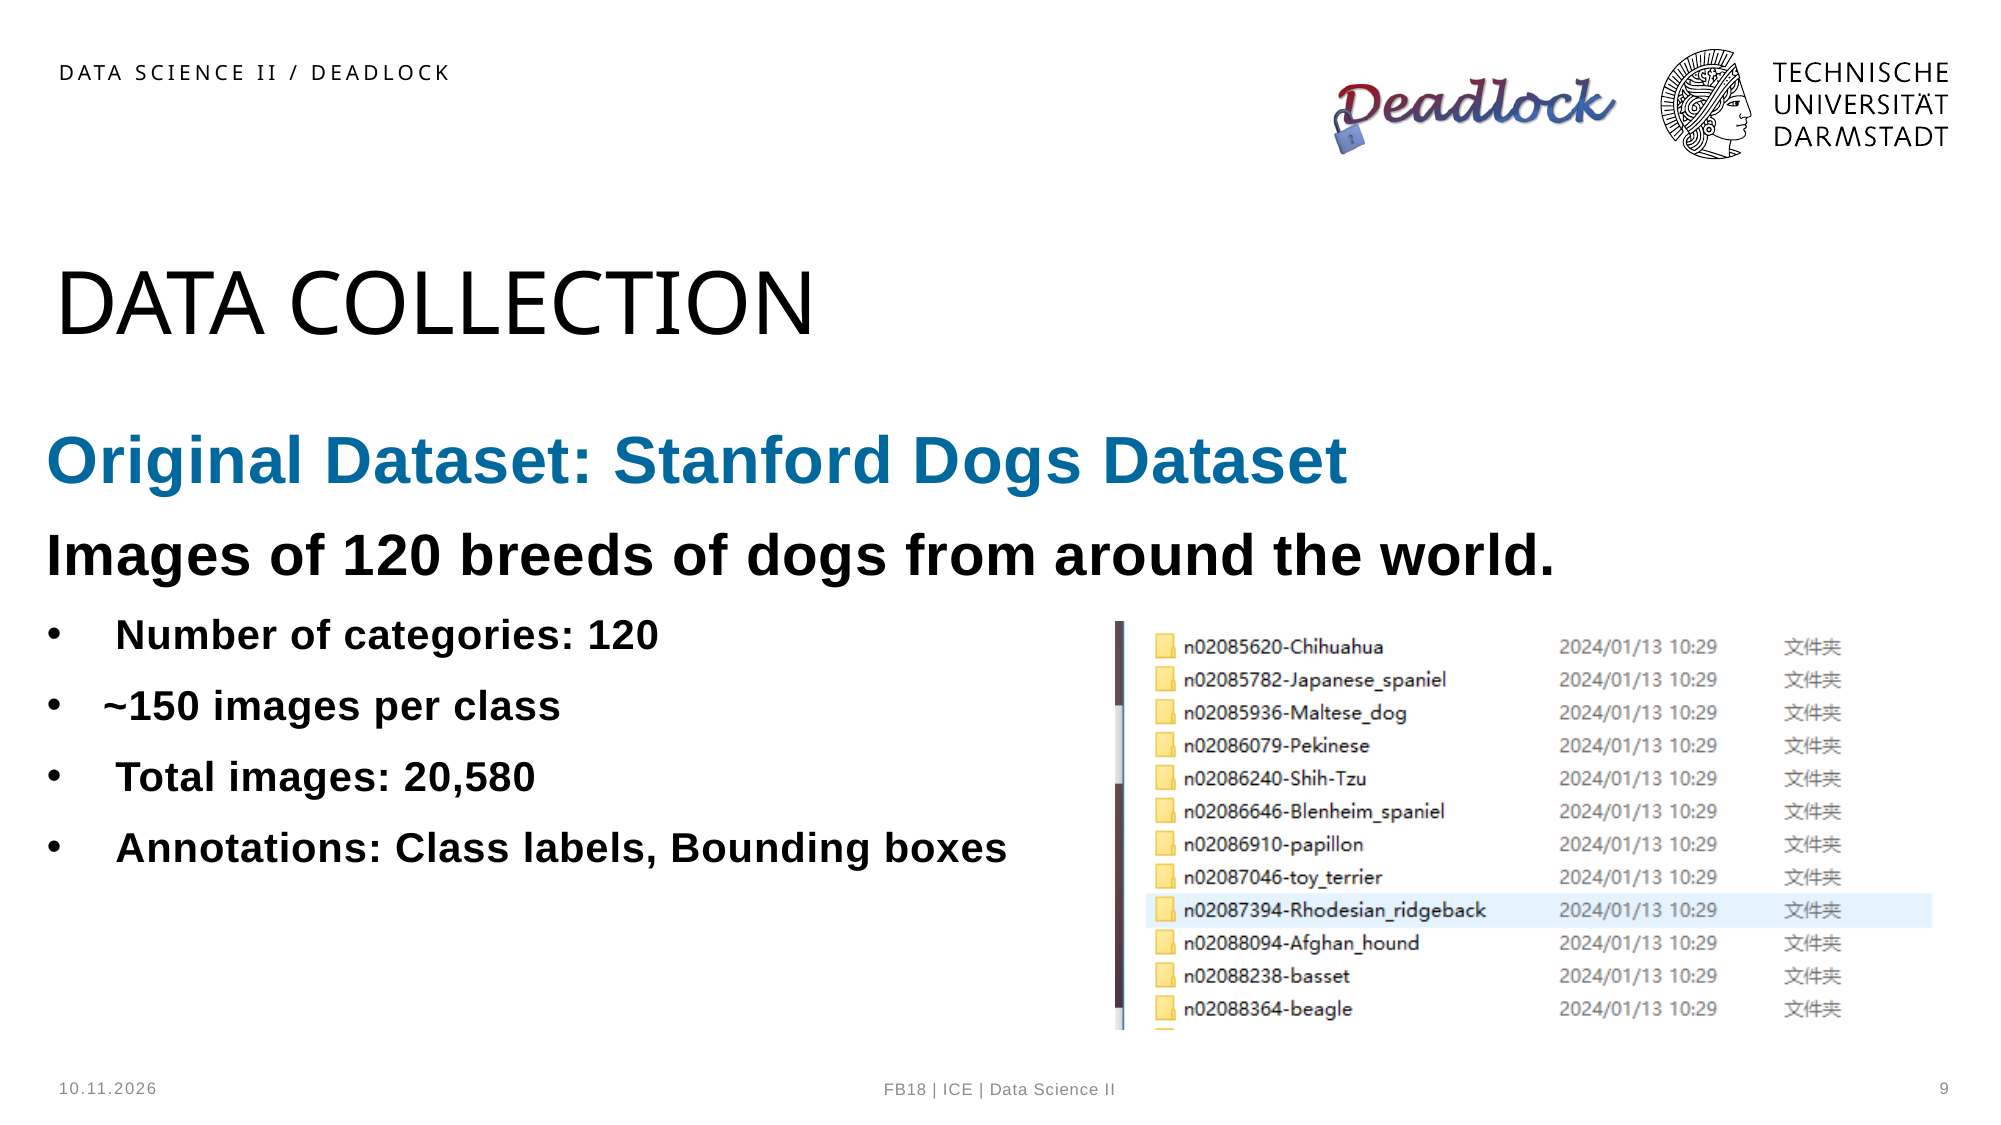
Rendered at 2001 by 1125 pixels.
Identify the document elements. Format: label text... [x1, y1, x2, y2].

picture [1115, 621, 1932, 1030]
picture [1300, 25, 1651, 168]
title Data collection [55, 173, 1591, 352]
slide_number 9 [1708, 1075, 1949, 1106]
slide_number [59, 1075, 296, 1106]
footer Data Science II / Deadlock [59, 59, 1300, 89]
subtitle Original Dataset: Stanford Dogs Dataset Images of 120 breeds of dogs from around the world. Number of categories: 120 ~150 images per class Total images: 20,580 Annotations: Class labels, Bounding boxes [46, 416, 1747, 1066]
